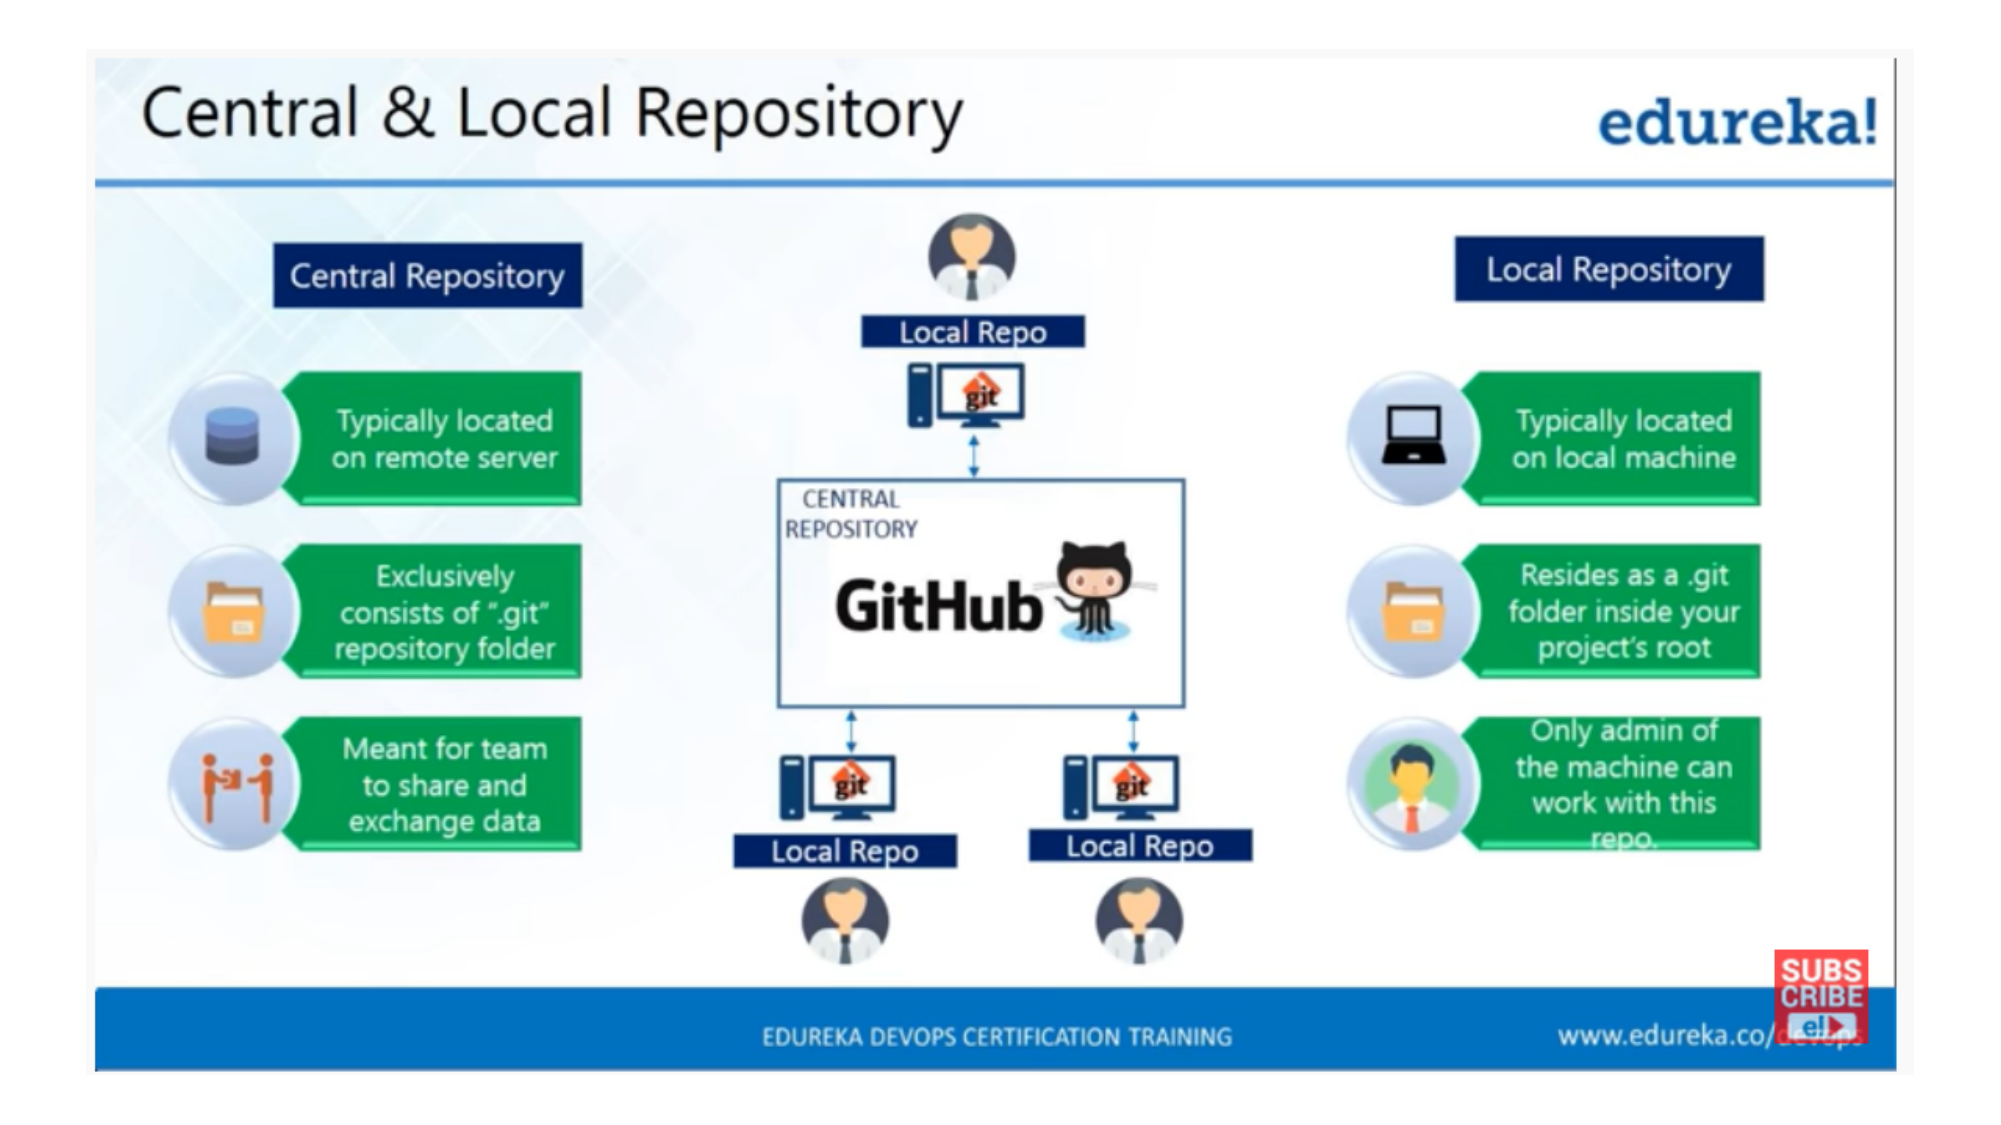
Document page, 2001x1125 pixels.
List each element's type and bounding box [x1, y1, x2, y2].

picture [86, 49, 1914, 1076]
